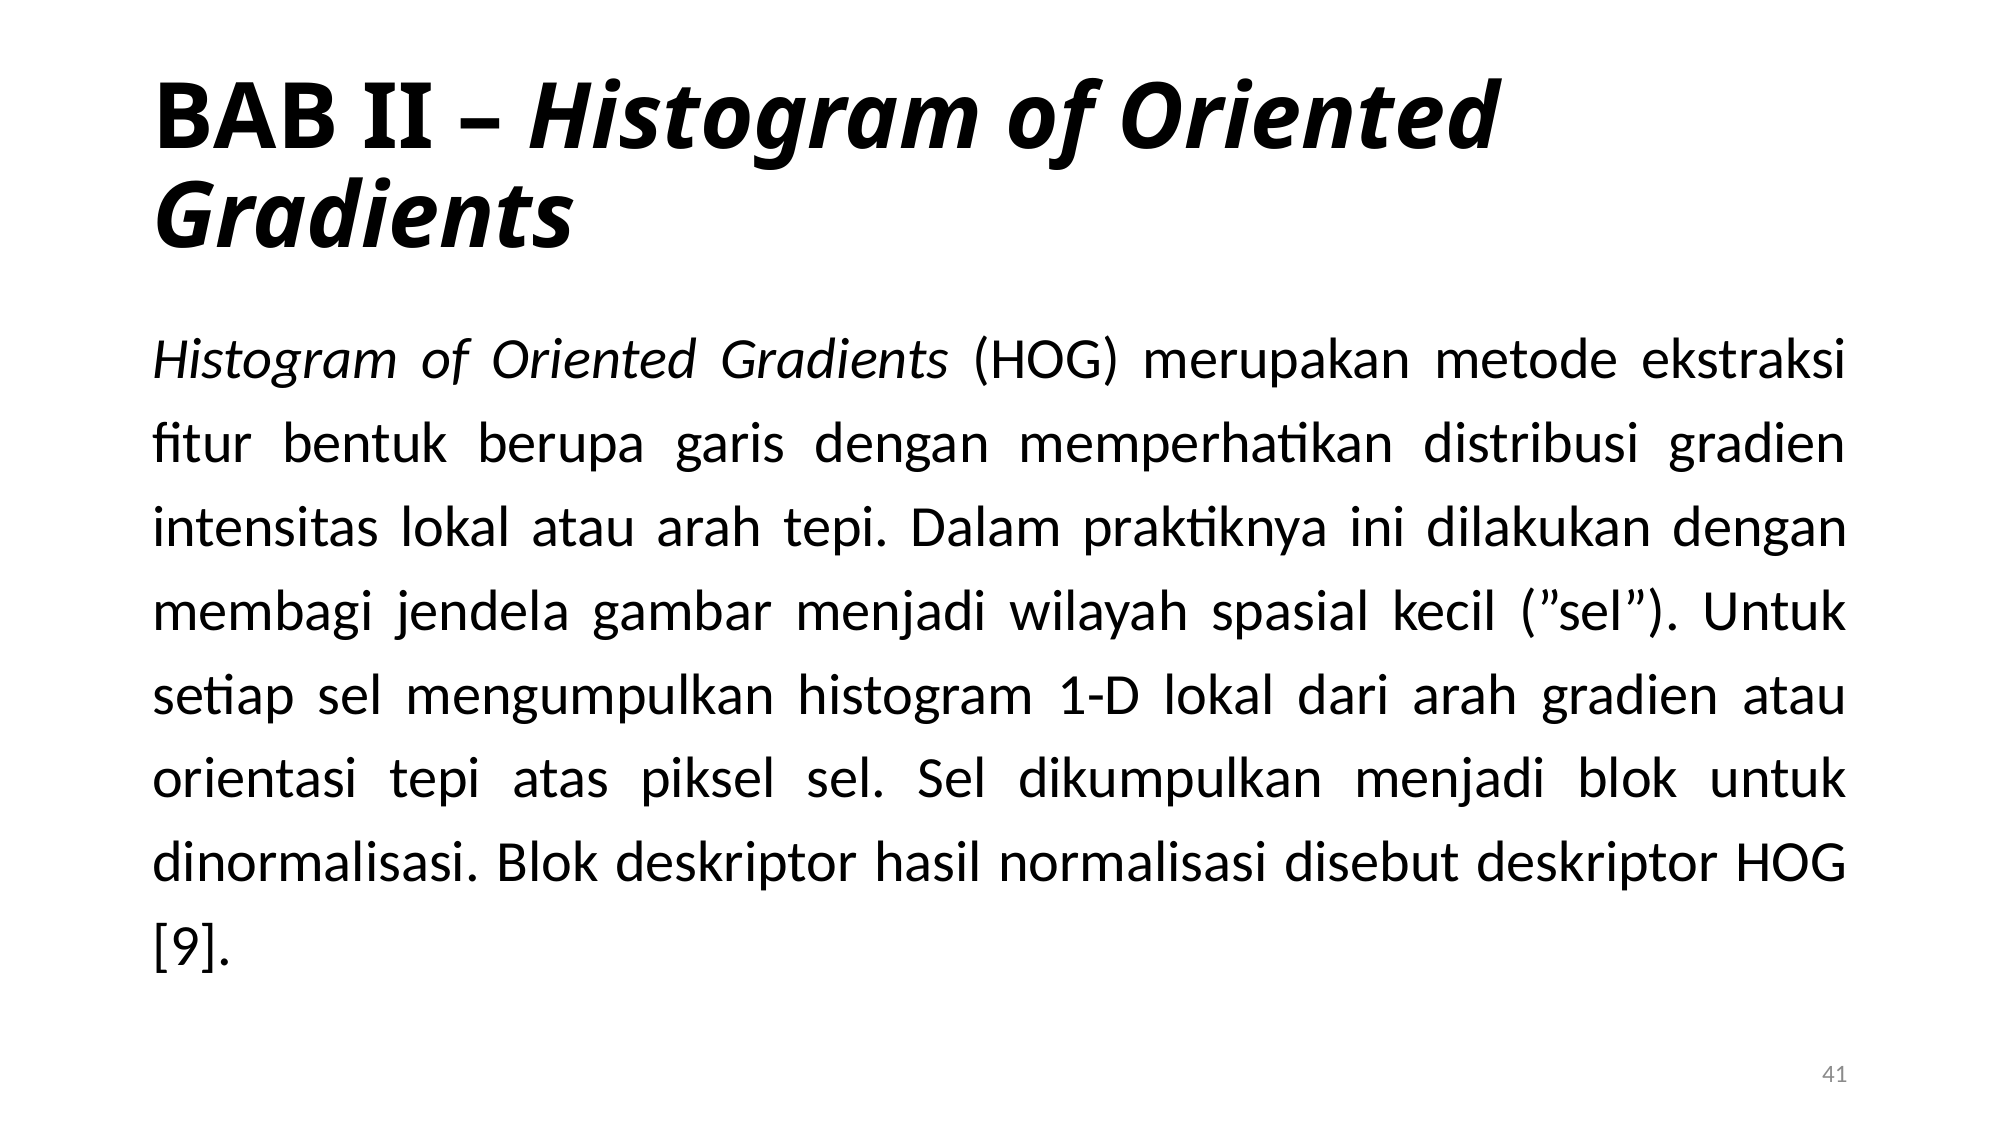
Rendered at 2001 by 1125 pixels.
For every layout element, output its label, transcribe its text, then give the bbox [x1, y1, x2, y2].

text_box Histogram of Oriented Gradients (HOG) merupakan metode ekstraksi ﬁtur bentuk berupa garis dengan memperhatikan distribusi gradien intensitas lokal atau arah tepi. Dalam praktiknya ini dilakukan dengan membagi jendela gambar menjadi wilayah spasial kecil (”sel”). Untuk setiap sel mengumpulkan histogram 1-D lokal dari arah gradien atau orientasi tepi atas piksel sel. Sel dikumpulkan menjadi blok untuk dinormalisasi. Blok deskriptor hasil normalisasi disebut deskriptor HOG [9]. [137, 299, 1863, 1014]
text_box BAB II – Histogram of Oriented Gradients [137, 59, 1863, 278]
text_box 1 [1412, 1042, 1863, 1103]
